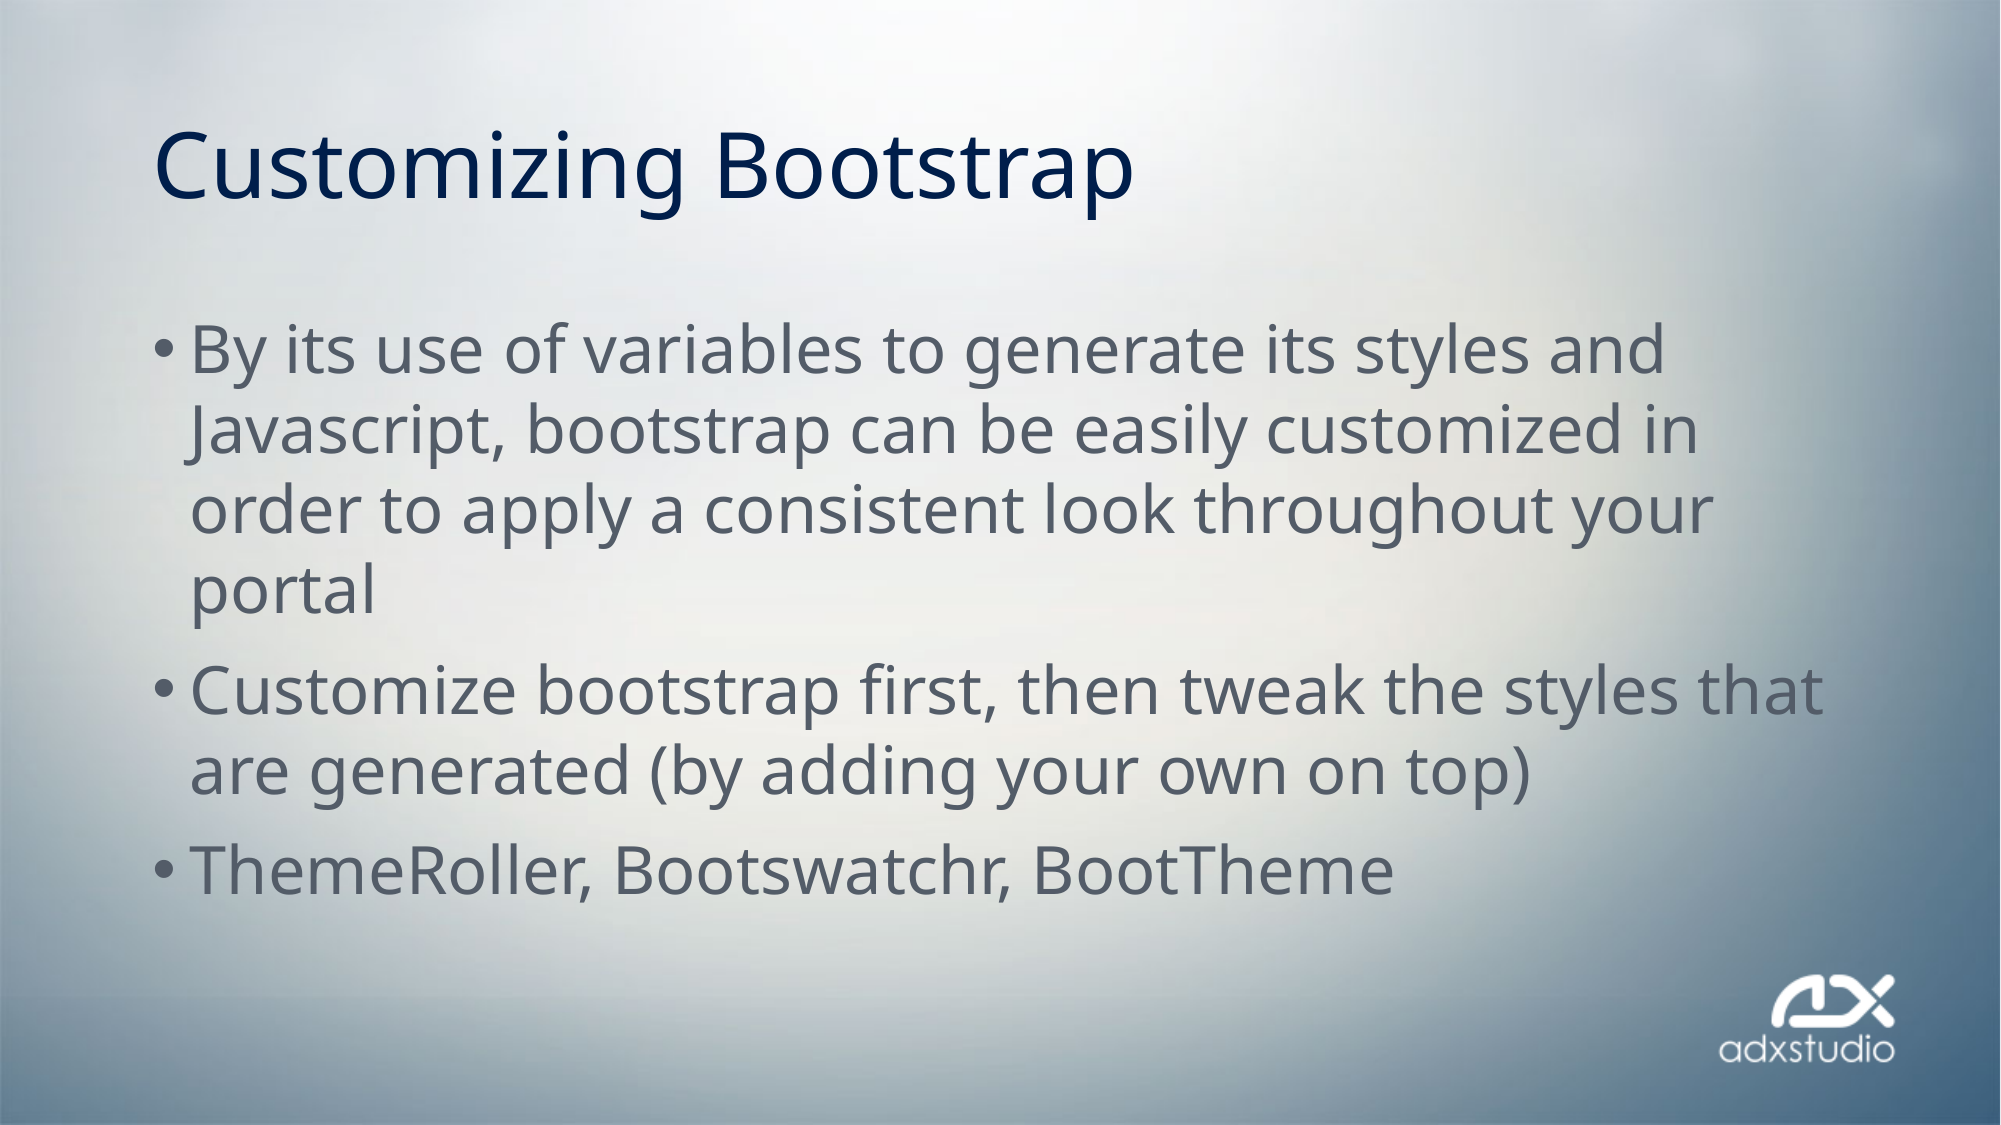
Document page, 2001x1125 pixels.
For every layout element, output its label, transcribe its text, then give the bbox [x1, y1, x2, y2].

title Customizing Bootstrap [137, 59, 1863, 278]
list By its use of variables to generate its styles and Javascript, bootstrap can be easily customized in order to apply a consistent look throughout your portal Customize bootstrap first, then tweak the styles that are generated (by adding your own on top) ThemeRoller, Bootswatchr, BootTheme [137, 299, 1863, 1010]
picture [0, 0, 2001, 1125]
